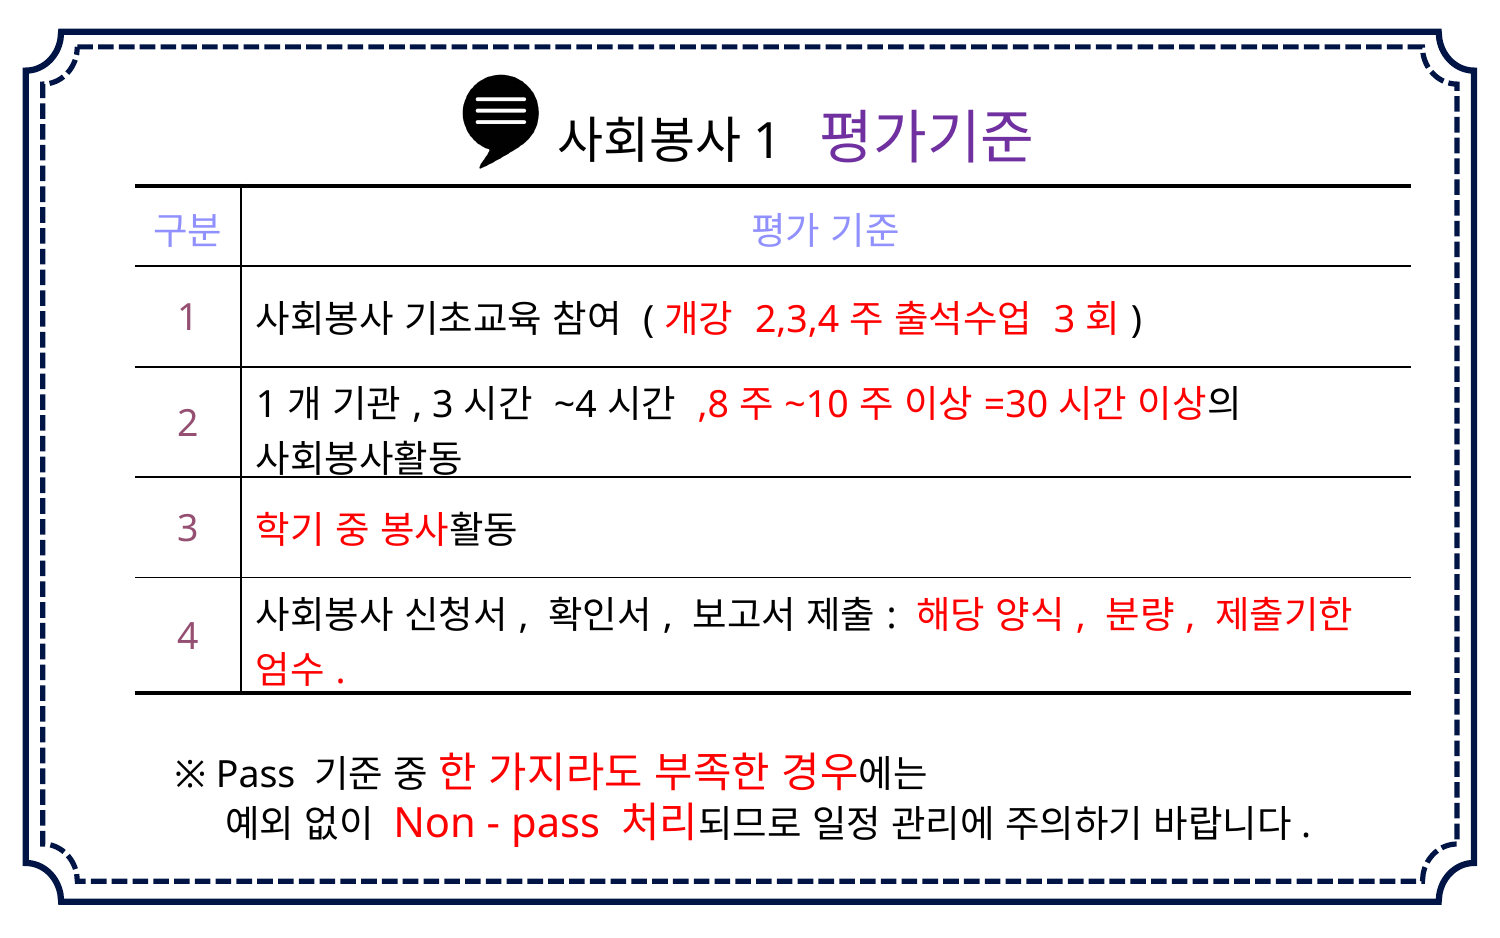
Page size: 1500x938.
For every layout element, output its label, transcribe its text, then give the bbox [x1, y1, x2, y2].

text_box [41, 45, 1459, 883]
table_cell 1 [135, 267, 240, 366]
table_cell 사회봉사 신청서, 확인서, 보고서 제출: 해당 양식, 분량, 제출기한 엄수. [242, 578, 1411, 691]
text_box ※ Pass 기준 중 한 가지라도 부족한 경우에는 예외 없이 Non - pass 처리되므로 일정 관리에 주의하기 바랍니다. [159, 737, 1483, 853]
table_header 구분 [135, 188, 240, 265]
table_cell 학기 중 봉사활동 [242, 478, 1411, 577]
table_cell 4 [135, 578, 240, 691]
table_cell 3 [135, 478, 240, 577]
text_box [460, 62, 1040, 208]
table_header 평가 기준 [242, 188, 1411, 265]
table_cell 사회봉사 기초교육 참여 (개강 2,3,4주 출석수업 3회) [242, 267, 1411, 366]
text_box [24, 30, 1476, 903]
table_cell 2 [135, 368, 240, 476]
table_cell 1개 기관, 3시간 ~4시간 ,8주~10주 이상=30시간 이상의 사회봉사활동 [242, 368, 1411, 476]
